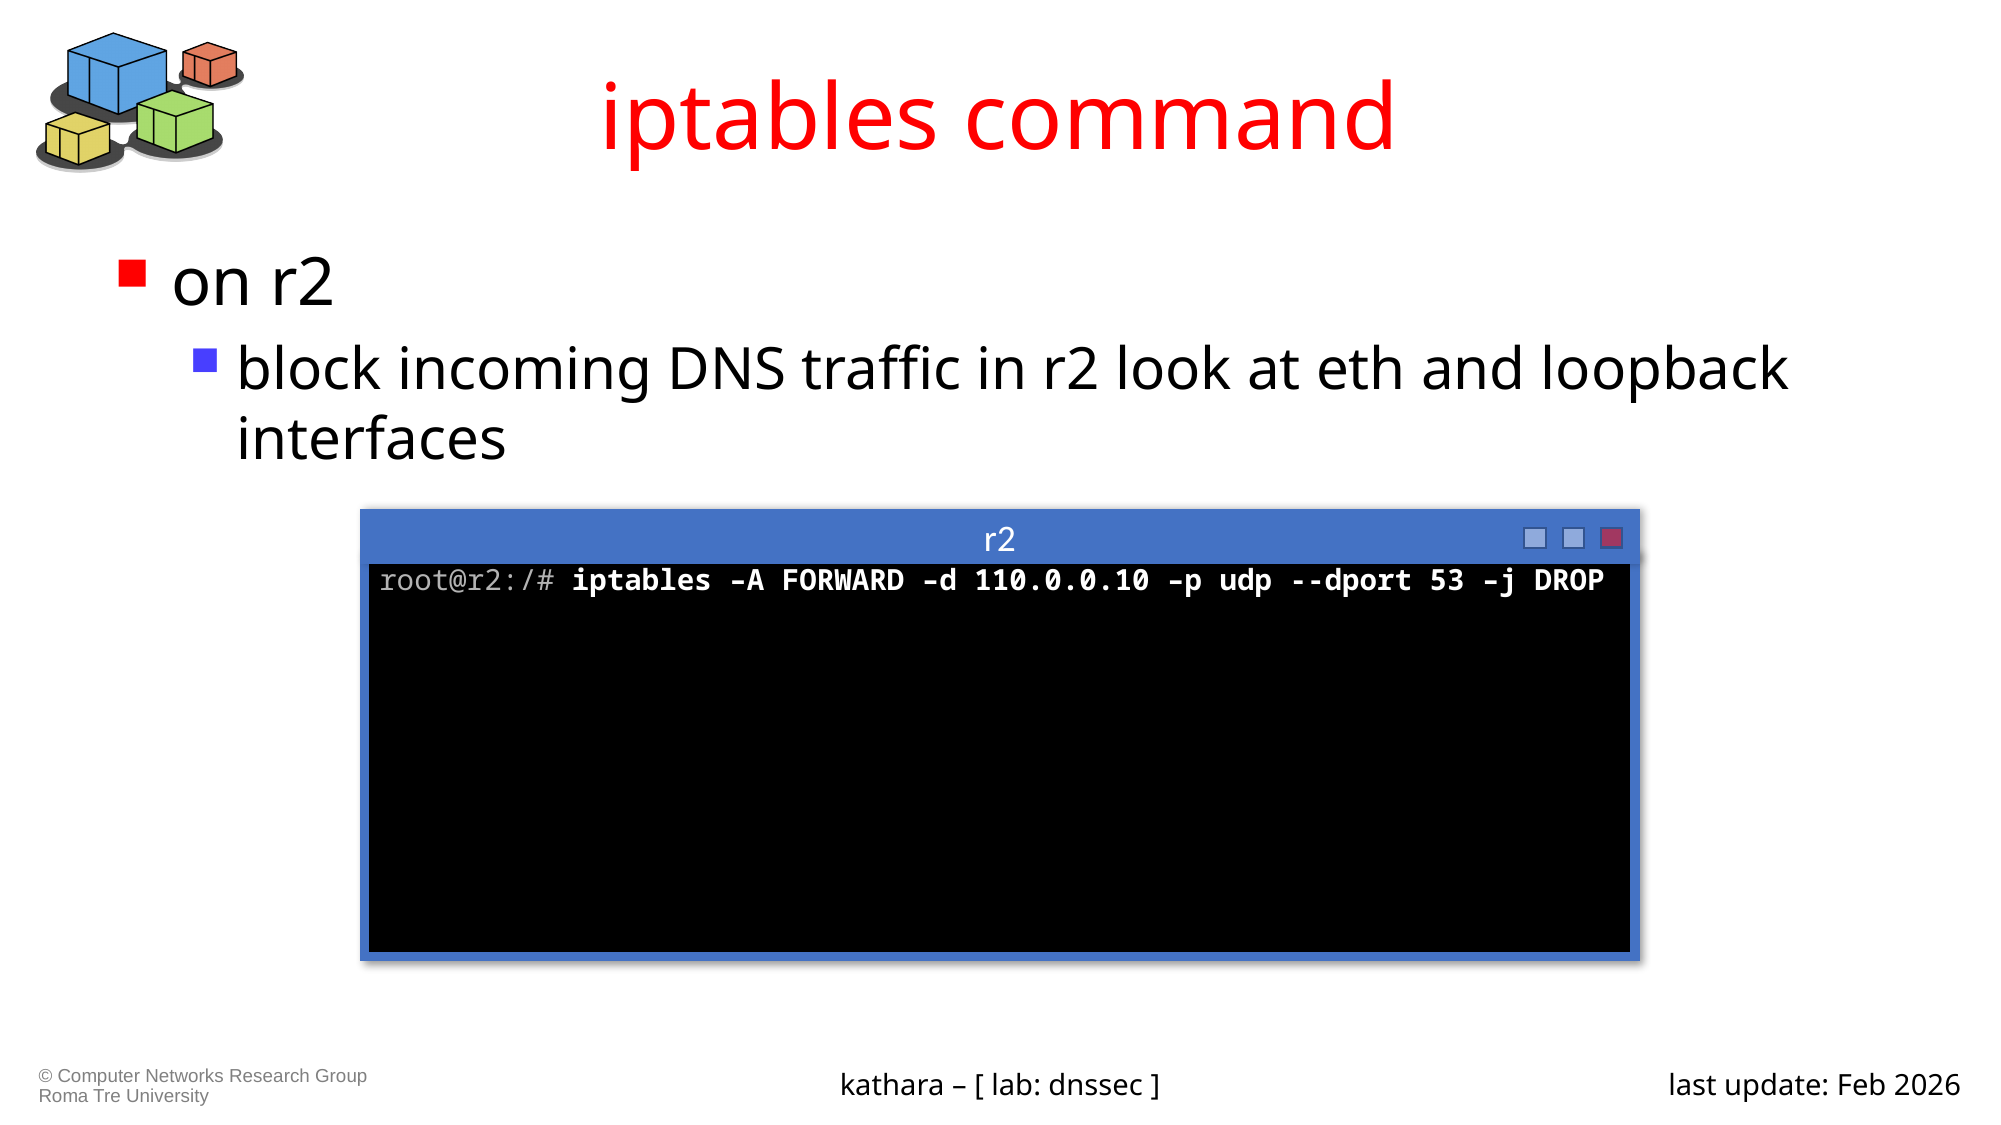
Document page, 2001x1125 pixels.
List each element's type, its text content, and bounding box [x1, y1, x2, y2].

picture [36, 32, 99, 173]
footer kathara – [ lab: dnssec ] [511, 1058, 1489, 1114]
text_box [364, 513, 1636, 957]
title iptables command [99, 19, 1900, 207]
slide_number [1519, 1058, 1977, 1114]
list on r2 block incoming DNS traffic in r2 look at eth and loopback interfaces [99, 231, 1900, 1005]
